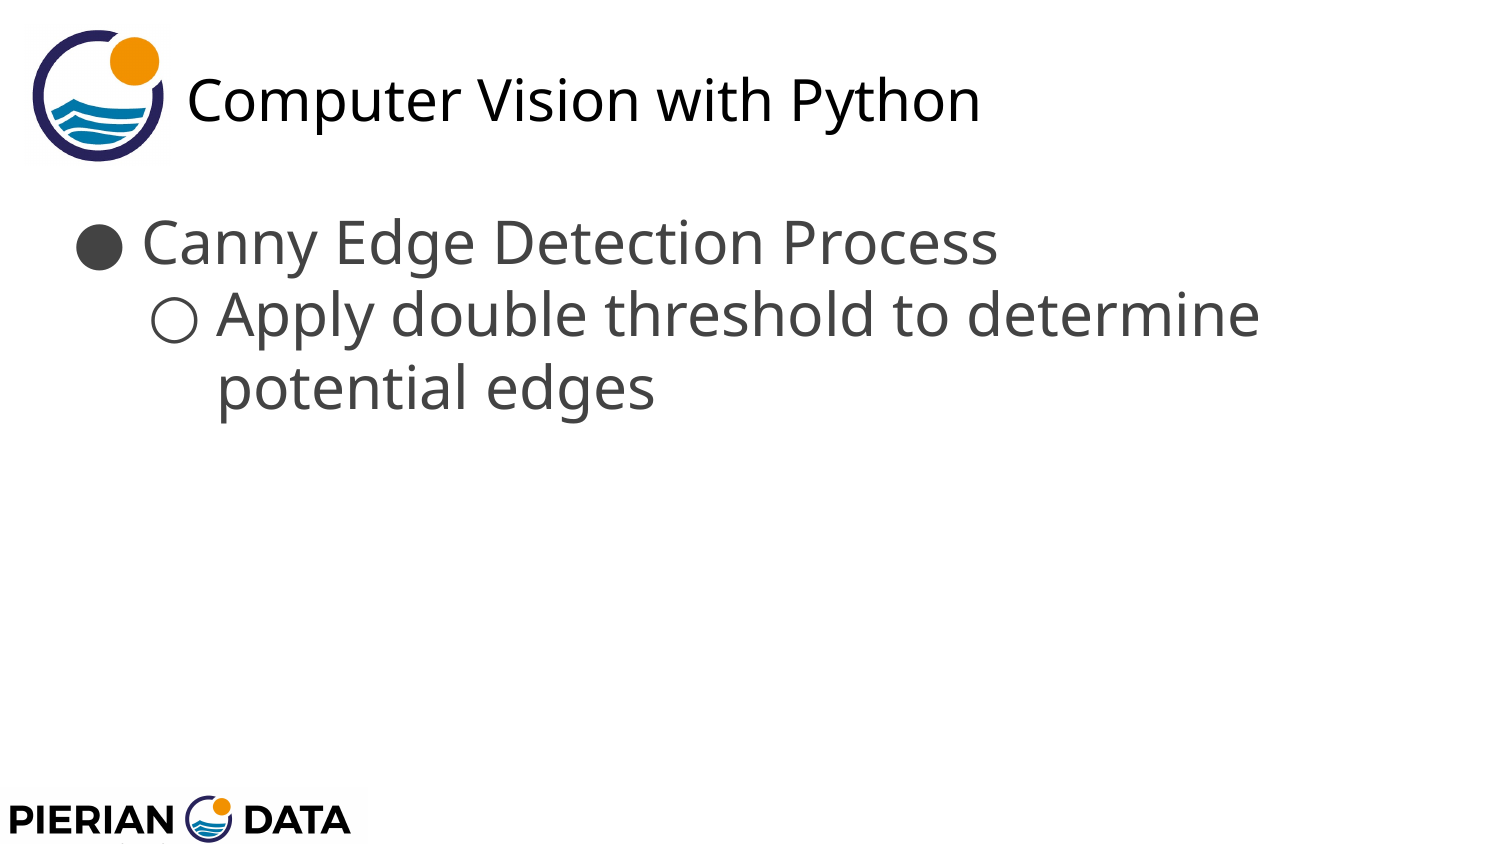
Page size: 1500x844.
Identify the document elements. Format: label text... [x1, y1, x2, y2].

picture [0, 787, 368, 844]
picture [24, 24, 172, 167]
title Computer Vision with Python [176, 48, 1449, 143]
list Canny Edge Detection Process Apply double threshold to determine potential edges [51, 189, 1476, 750]
